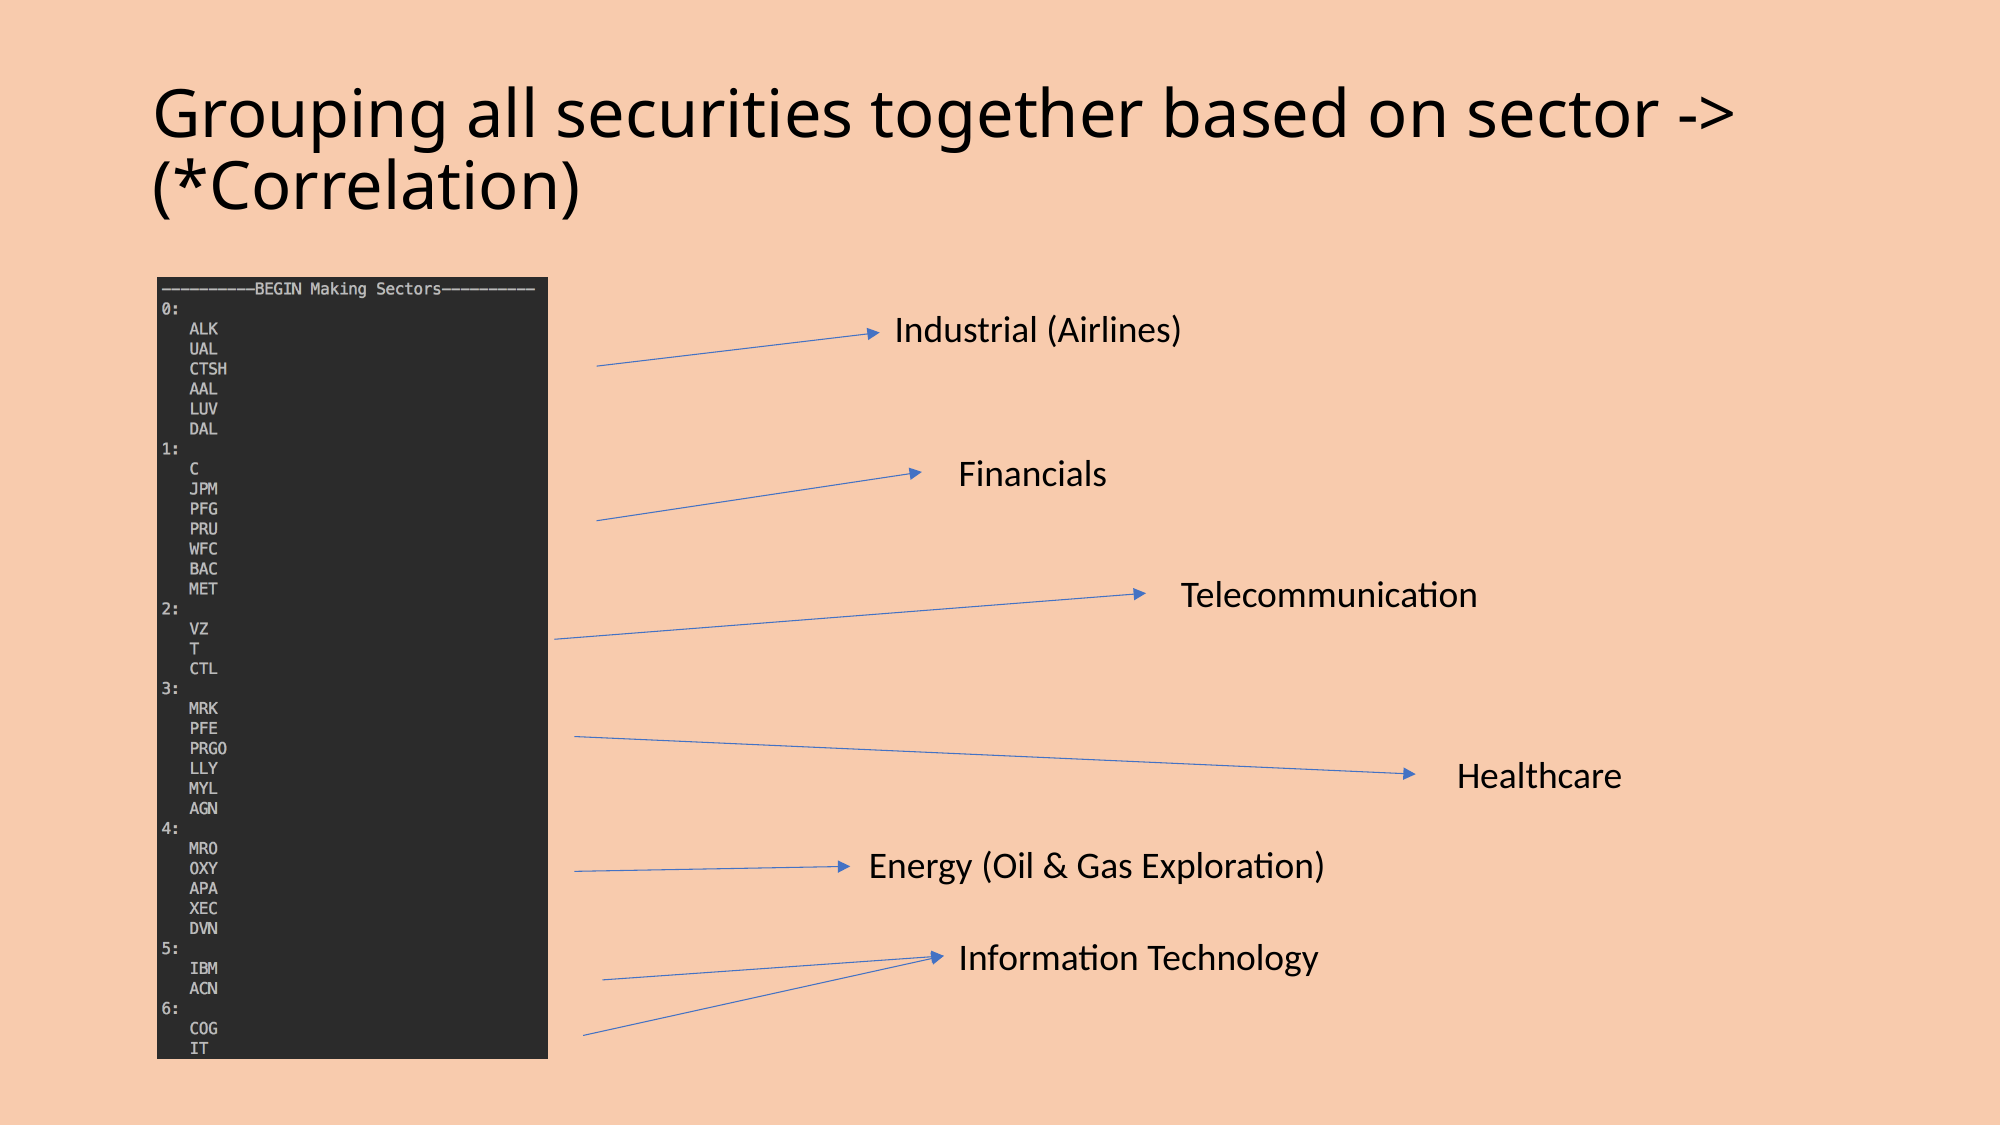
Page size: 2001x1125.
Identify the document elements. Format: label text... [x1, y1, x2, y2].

text_box Industrial (Airlines) [879, 297, 1295, 358]
title Grouping all securities together based on sector -> (*Correlation) [137, 43, 1925, 261]
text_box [596, 332, 880, 367]
text_box Telecommunication [1165, 562, 1566, 623]
text_box Financials [943, 441, 1254, 502]
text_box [583, 956, 944, 1036]
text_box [574, 866, 851, 872]
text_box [596, 471, 922, 521]
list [157, 277, 548, 1059]
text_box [574, 736, 1416, 775]
text_box Energy (Oil & Gas Exploration) [854, 833, 1416, 894]
text_box Healthcare [1442, 743, 1843, 804]
text_box Information Technology [943, 925, 1344, 986]
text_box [554, 593, 1146, 640]
